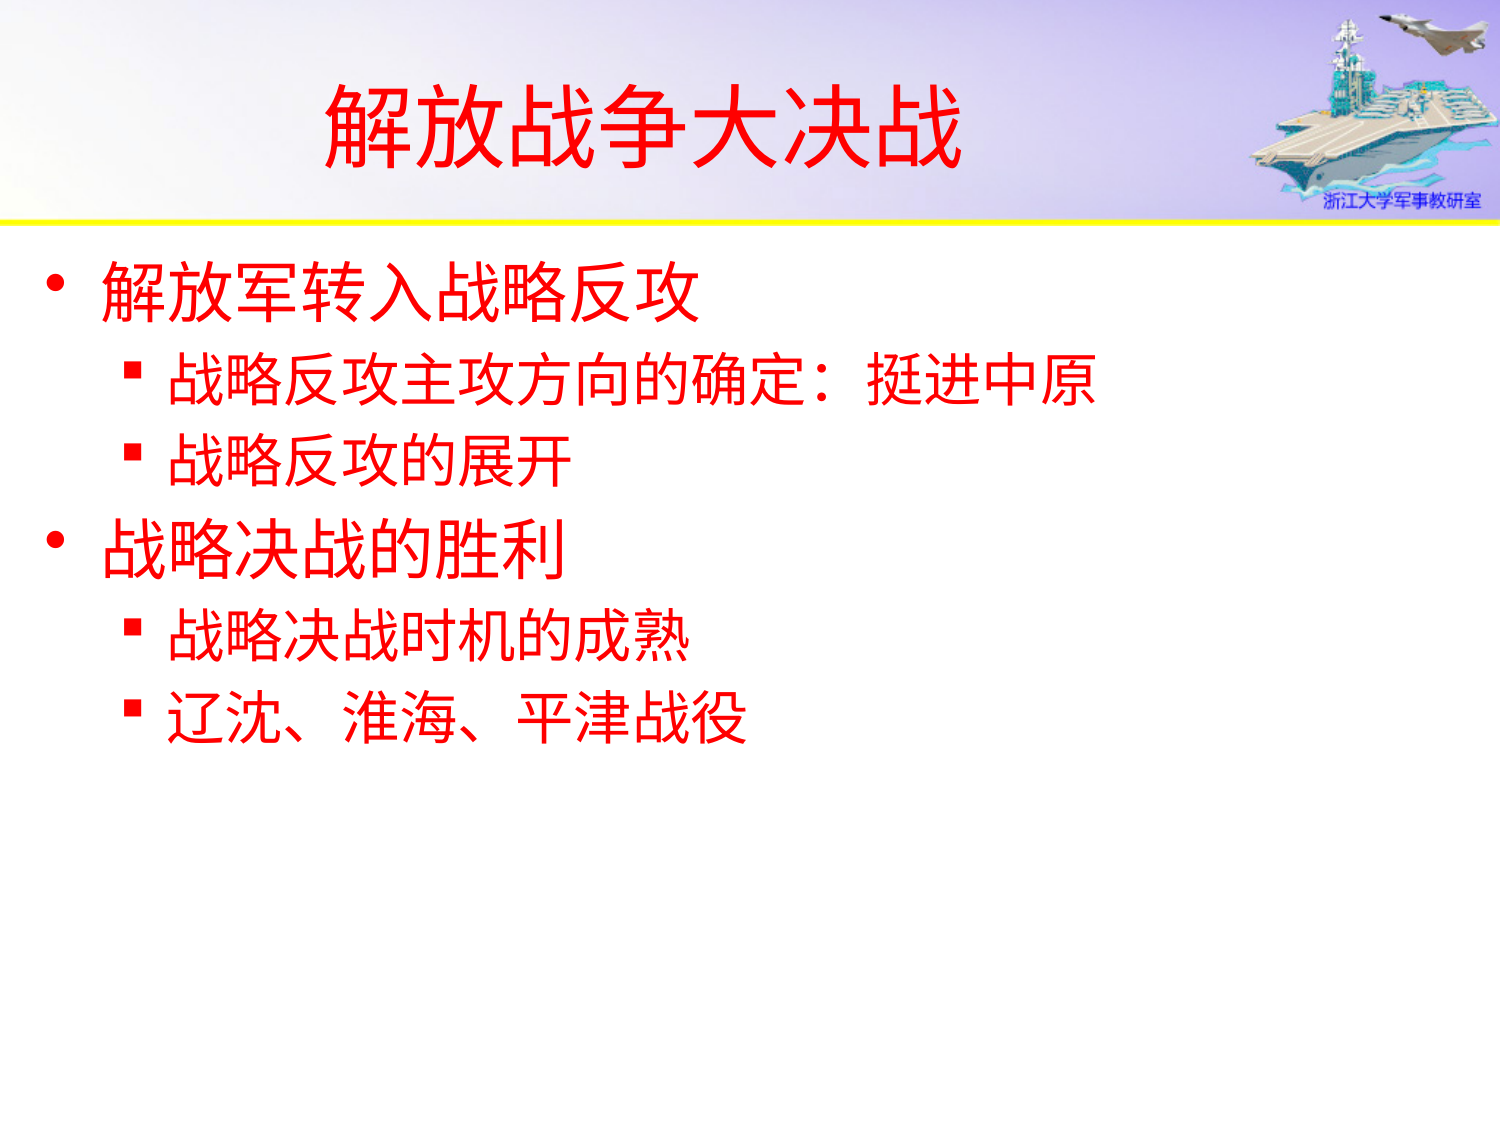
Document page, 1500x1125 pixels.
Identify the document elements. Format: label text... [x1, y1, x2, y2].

picture [0, 0, 1500, 226]
title 解放战争大决战 [29, 30, 1259, 219]
list 解放军转入战略反攻 战略反攻主攻方向的确定：挺进中原 战略反攻的展开 战略决战的胜利 战略决战时机的成熟 辽沈、淮海、平津战役 [29, 243, 1460, 1036]
